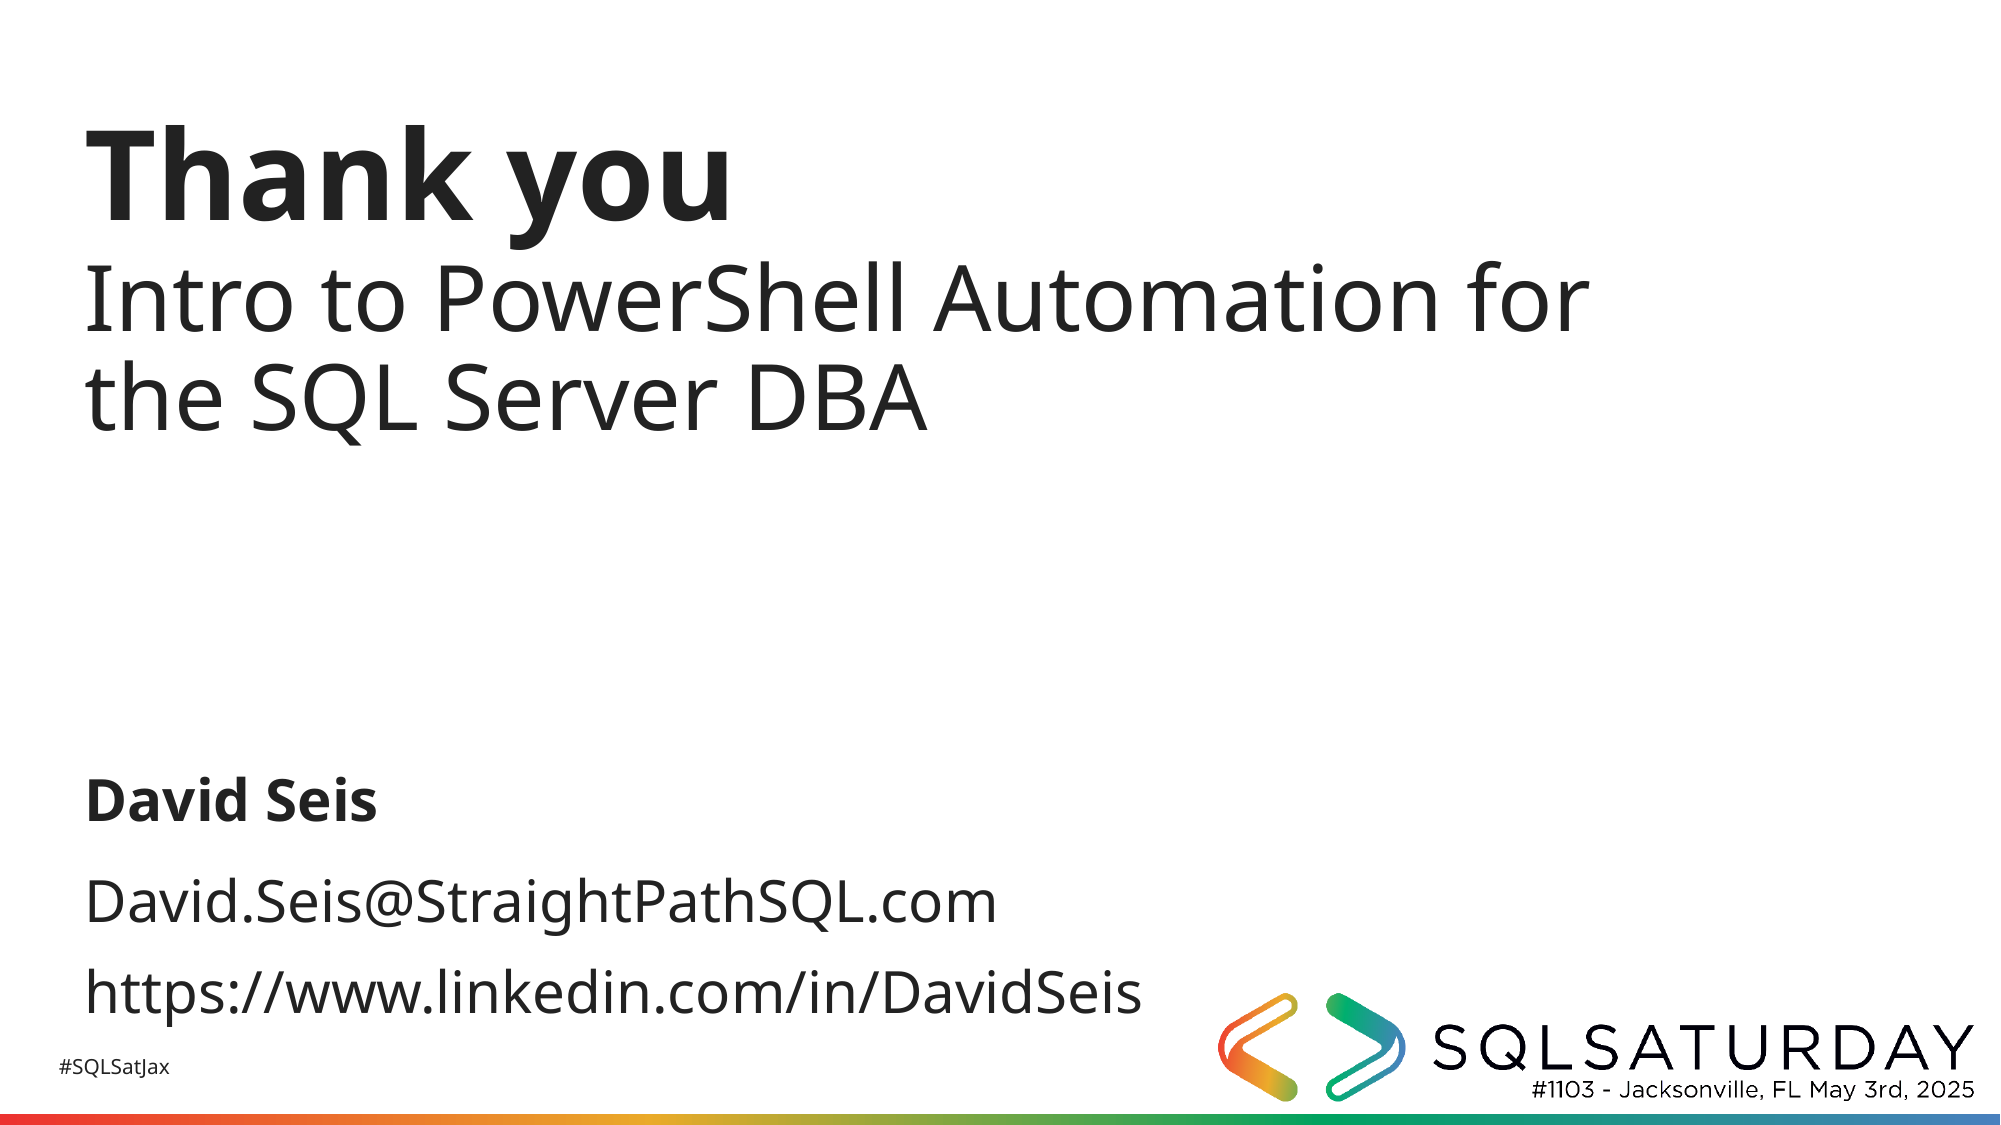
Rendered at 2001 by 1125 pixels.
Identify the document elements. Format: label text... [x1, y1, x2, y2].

list https://www.linkedin.com/in/DavidSeis [69, 944, 1323, 1036]
picture [1218, 993, 1988, 1102]
list David Seis [69, 752, 1073, 844]
title Intro to PowerShell Automation for the SQL Server DBA [69, 244, 1609, 563]
list David.Seis@StraightPathSQL.com [69, 853, 1073, 944]
